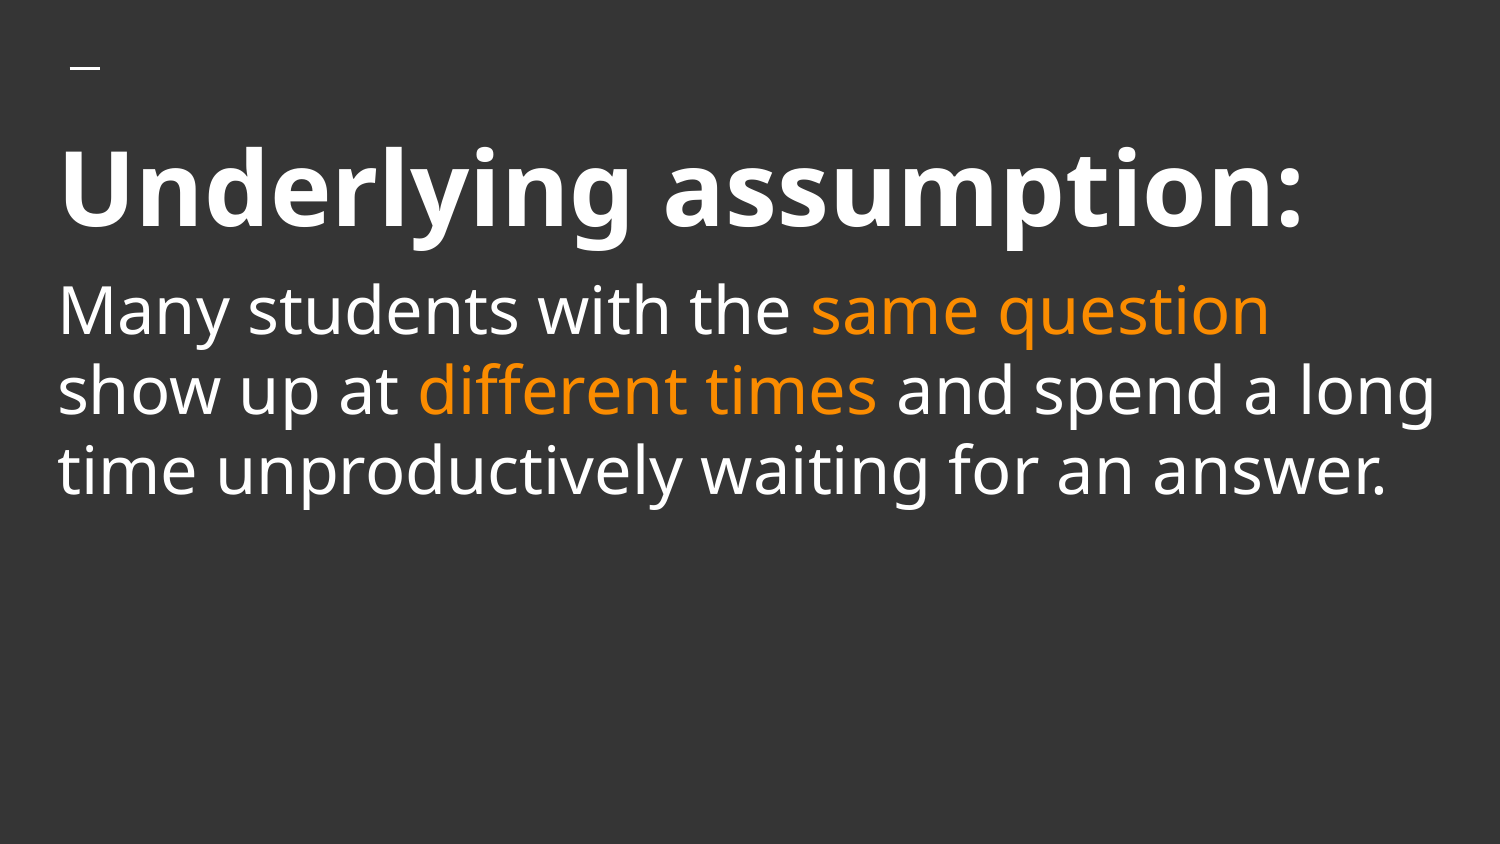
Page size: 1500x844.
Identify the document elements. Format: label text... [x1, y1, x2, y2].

title Underlying assumption: Many students with the same question show up at different times and spend a long time unproductively waiting for an answer. [42, 107, 1458, 737]
